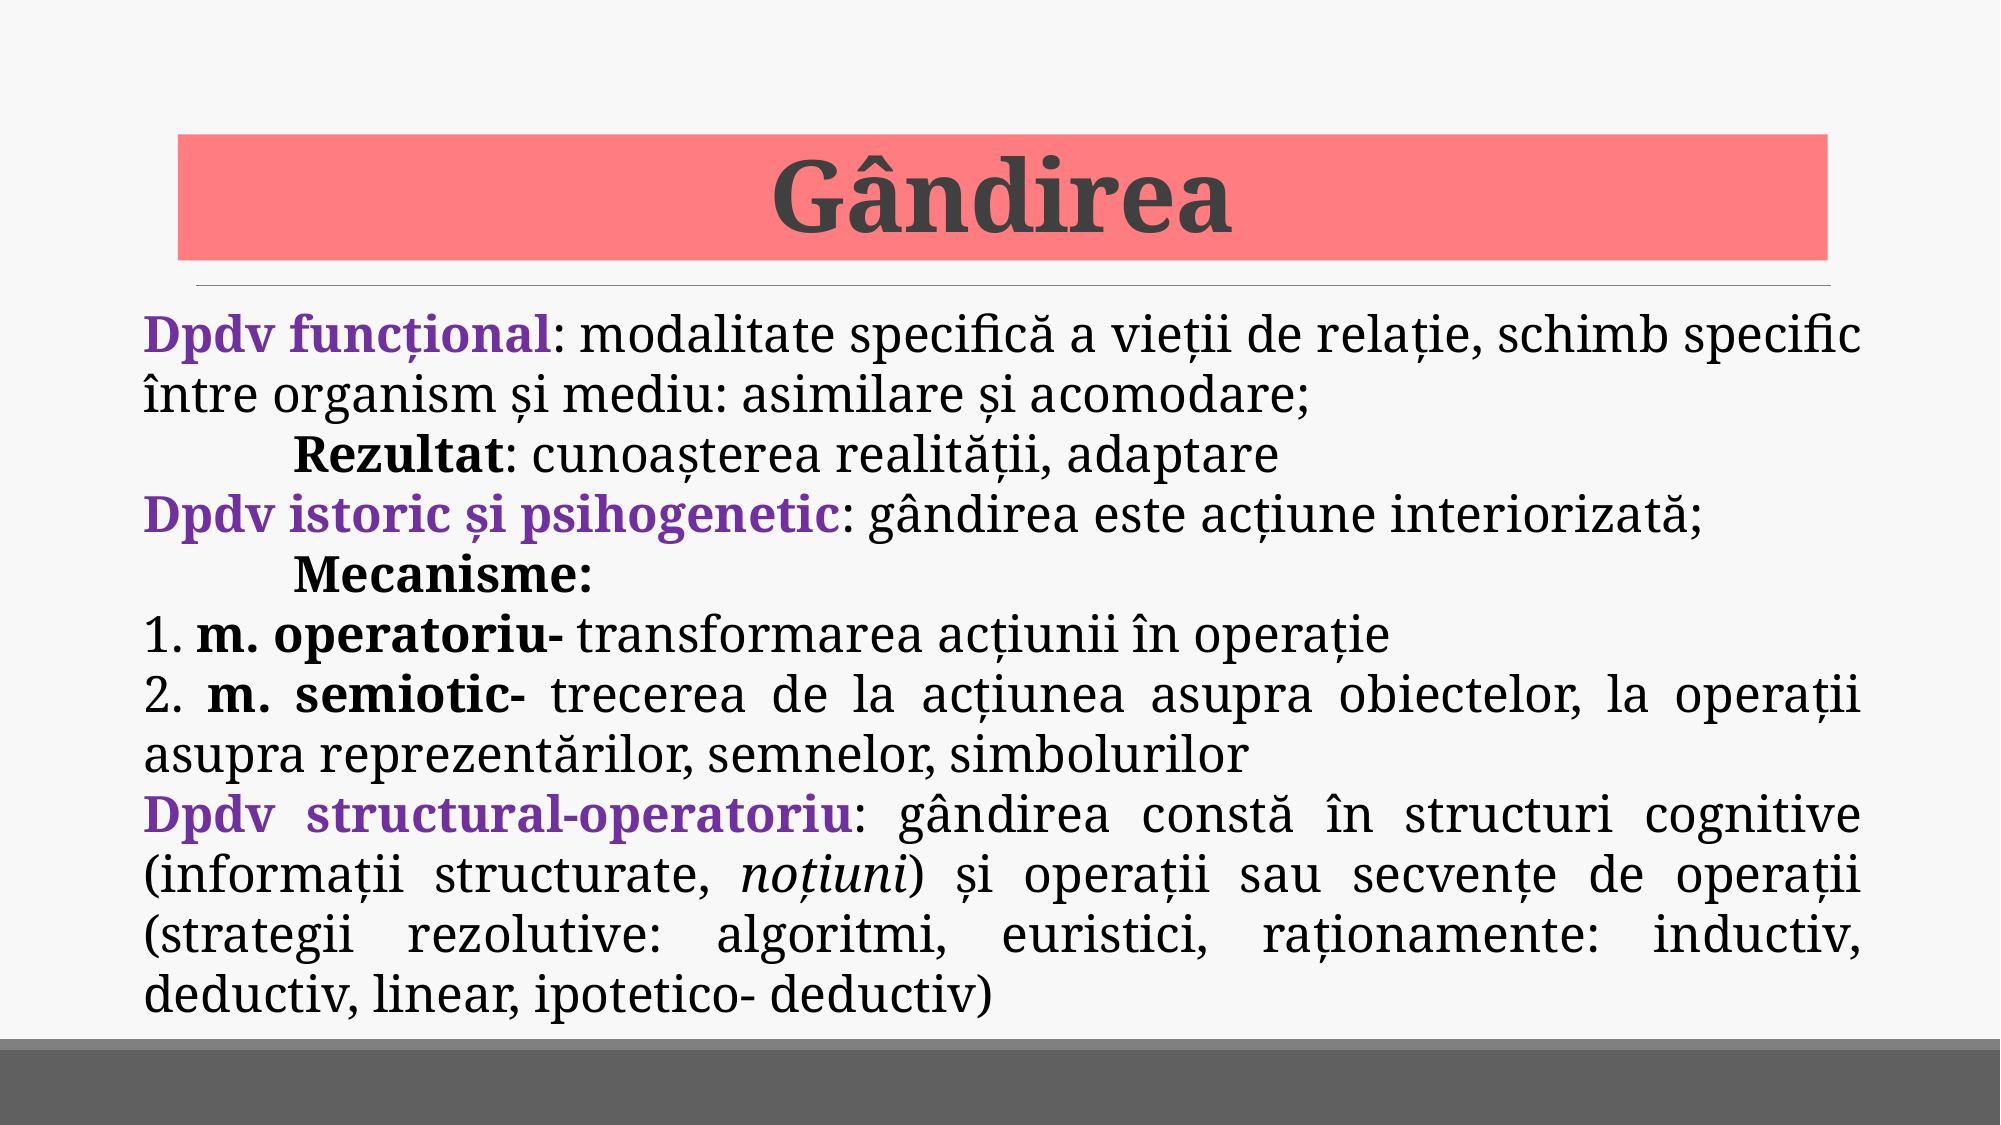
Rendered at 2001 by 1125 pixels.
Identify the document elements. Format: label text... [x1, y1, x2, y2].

text_box Dpdv funcțional: modalitate specifică a vieții de relație, schimb specific între organism și mediu: asimilare și acomodare; Rezultat: cunoașterea realității, adaptare Dpdv istoric și psihogenetic: gândirea este acțiune interiorizată; Mecanisme: 1. m. operatoriu- transformarea acțiunii în operație 2. m. semiotic- trecerea de la acțiunea asupra obiectelor, la operații asupra reprezentărilor, semnelor, simbolurilor Dpdv structural-operatoriu: gândirea constă în structuri cognitive (informații structurate, noțiuni) și operații sau secvențe de operații (strategii rezolutive: algoritmi, euristici, raționamente: inductiv, deductiv, linear, ipotetico- deductiv) [128, 295, 1877, 1031]
title Gândirea [177, 134, 1828, 261]
